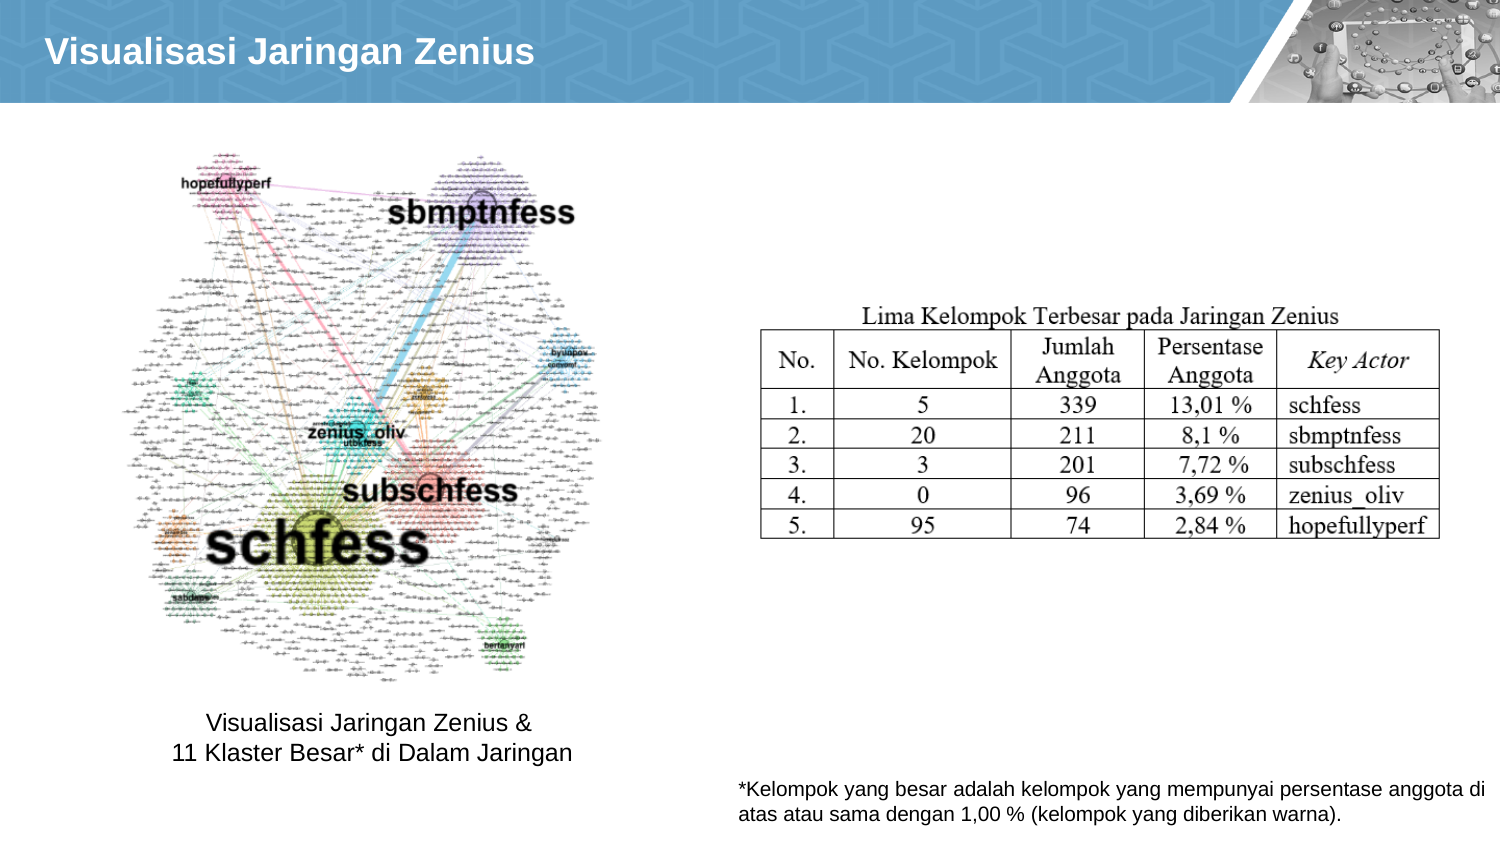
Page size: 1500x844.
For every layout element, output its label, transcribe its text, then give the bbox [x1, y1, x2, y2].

text_box Visualisasi Jaringan Zenius & 11 Klaster Besar* di Dalam Jaringan [139, 708, 599, 805]
text_box *Kelompok yang besar adalah kelompok yang mempunyai persentase anggota di atas atau sama dengan 1,00 % (kelompok yang diberikan warna). [723, 768, 1500, 833]
title Visualisasi Jaringan Zenius [29, 0, 1287, 99]
picture [0, 0, 1500, 844]
